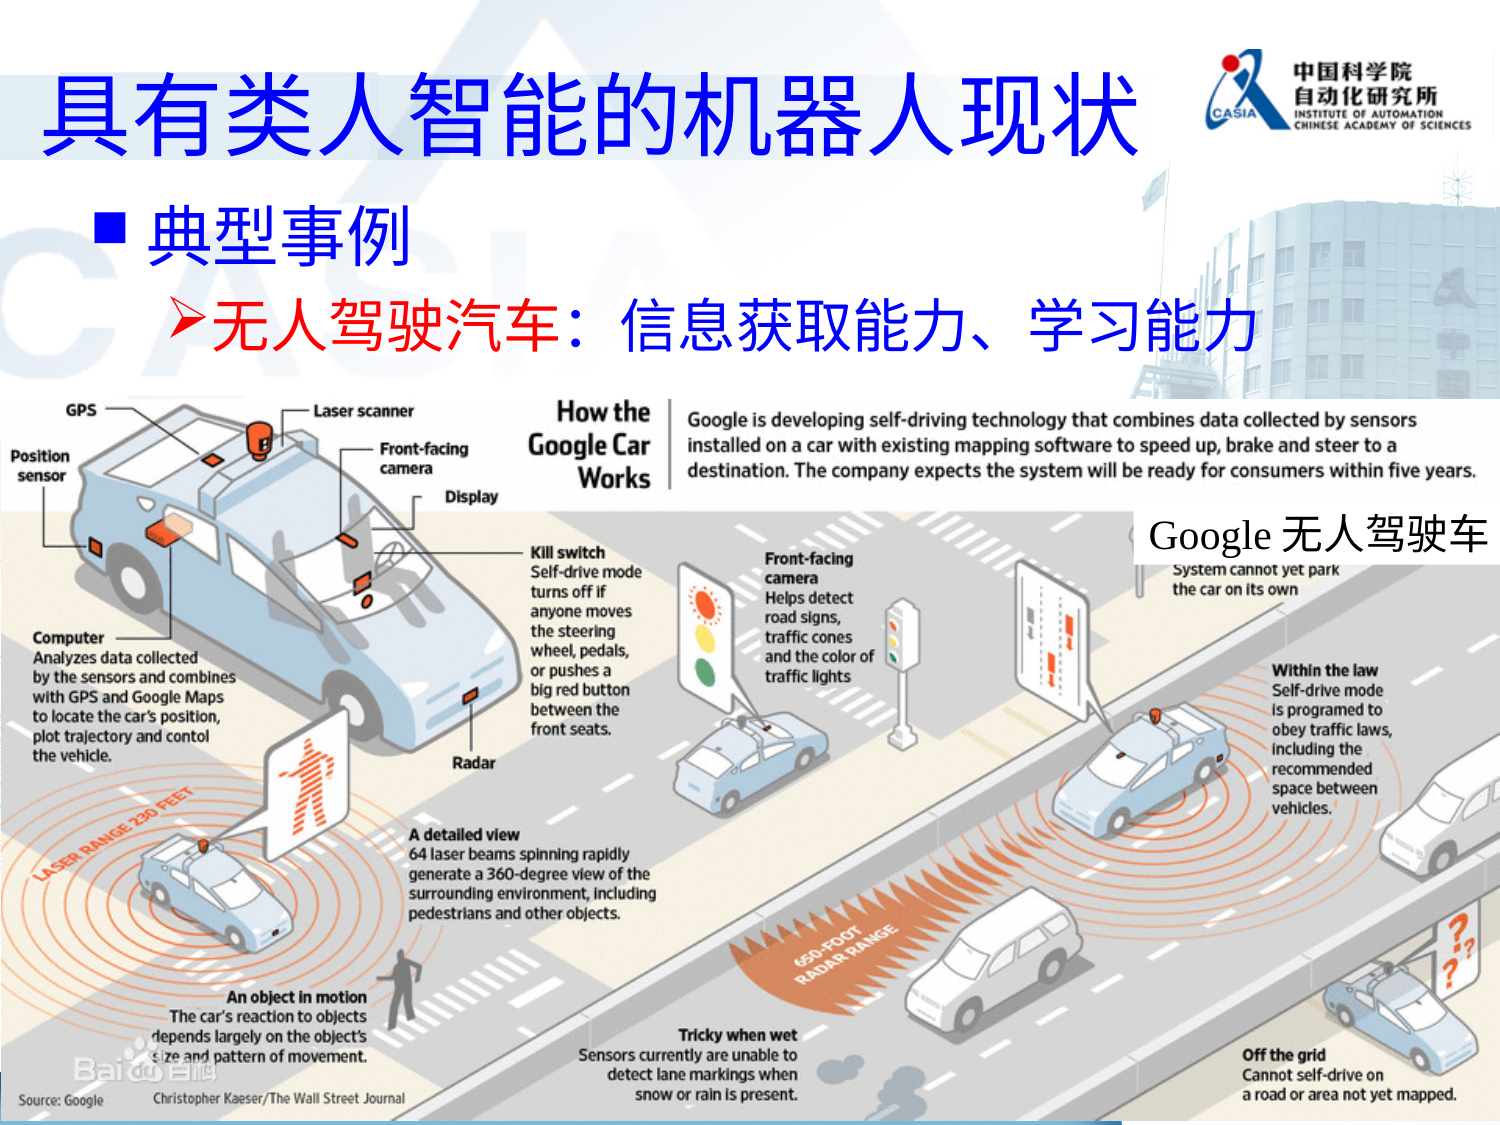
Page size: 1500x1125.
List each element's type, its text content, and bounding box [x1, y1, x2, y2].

picture [0, 0, 1500, 1125]
list 典型事例 无人驾驶汽车：信息获取能力、学习能力 [75, 187, 1450, 398]
title 具有类人智能的机器人现状 [24, 50, 1375, 175]
